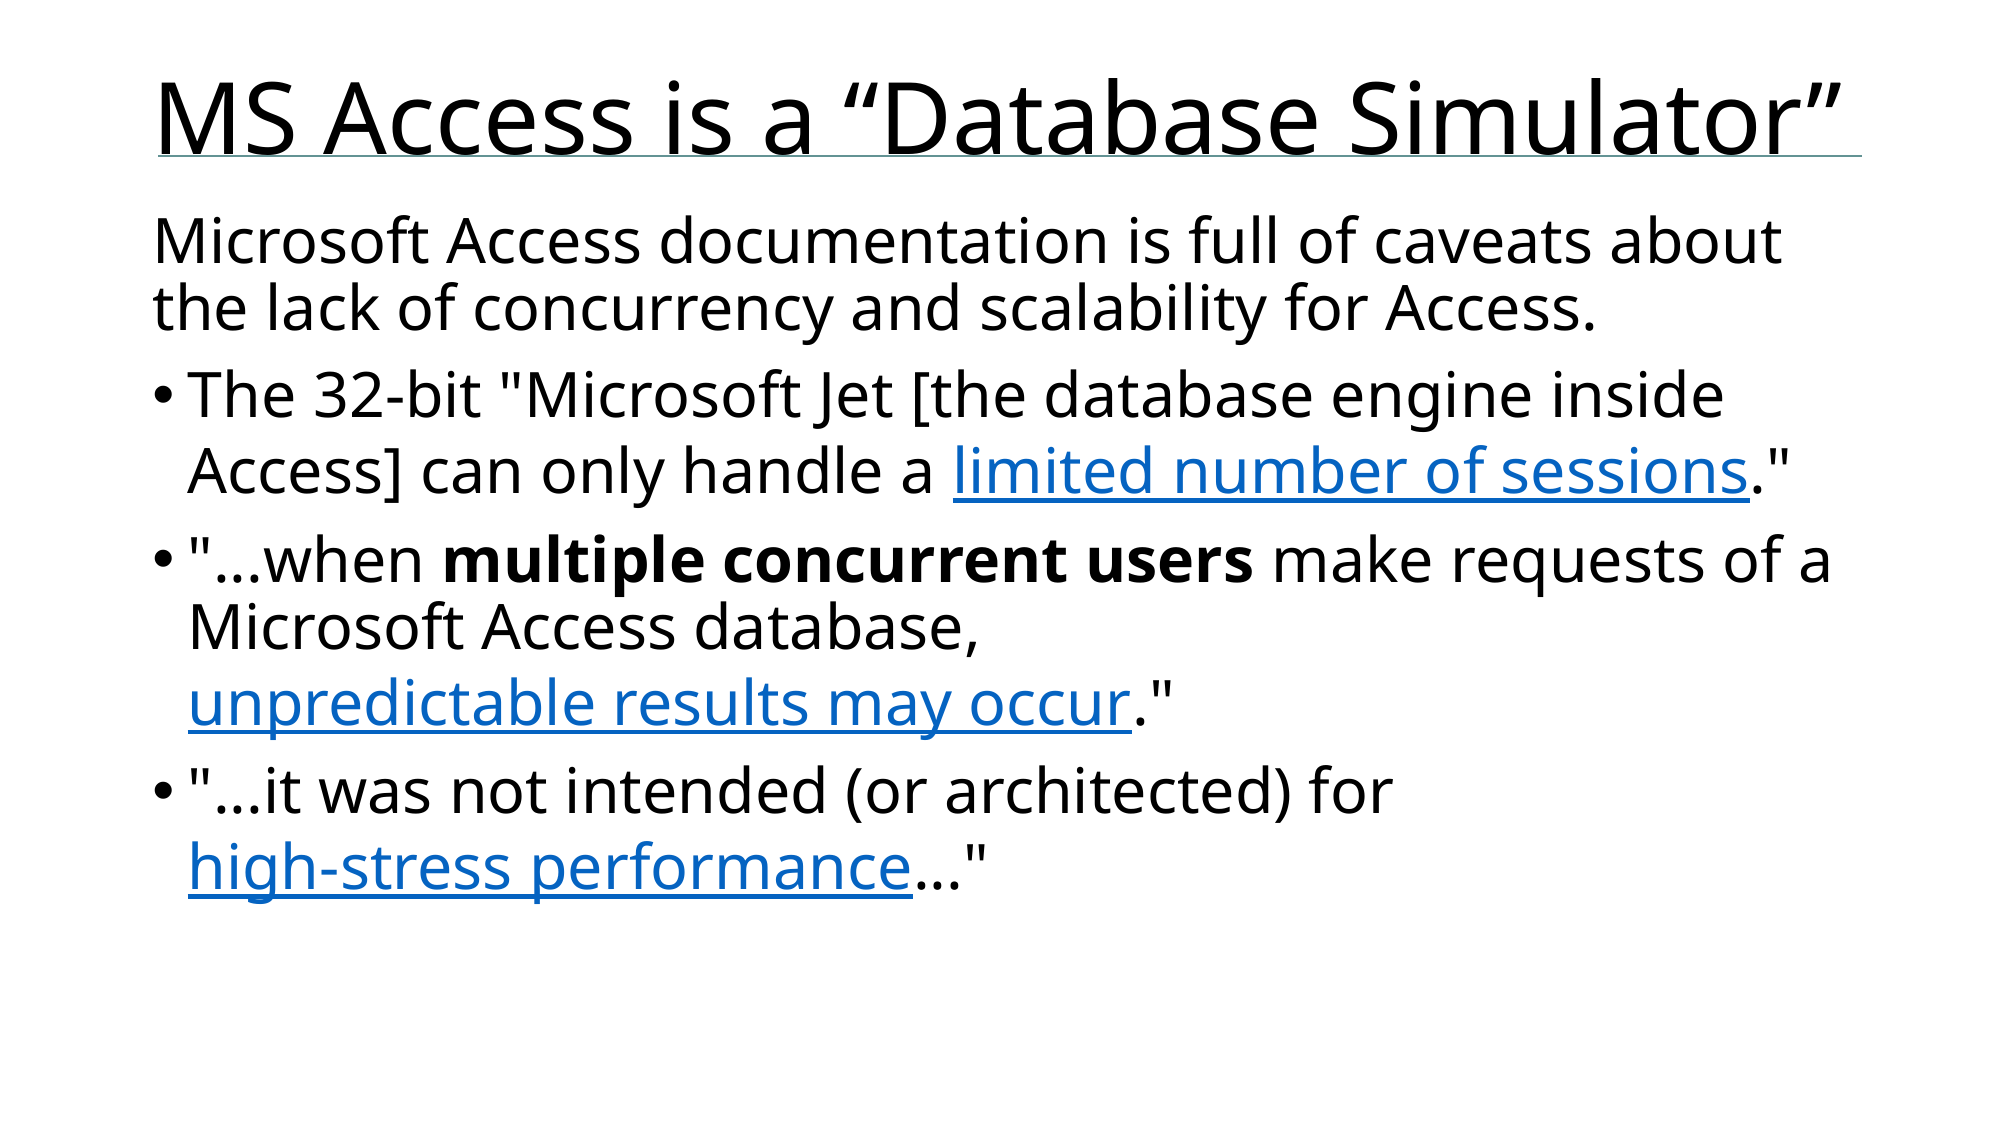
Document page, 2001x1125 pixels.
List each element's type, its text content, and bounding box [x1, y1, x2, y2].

list Microsoft Access documentation is full of caveats about the lack of concurrency and scalability for Access. The 32-bit "Microsoft Jet [the database engine inside Access] can only handle a limited number of sessions." "...when multiple concurrent users make requests of a Microsoft Access database, unpredictable results may occur." "...it was not intended (or architected) for high-stress performance..." [137, 201, 1863, 1014]
title MS Access is a “Database Simulator” [137, 59, 1863, 184]
